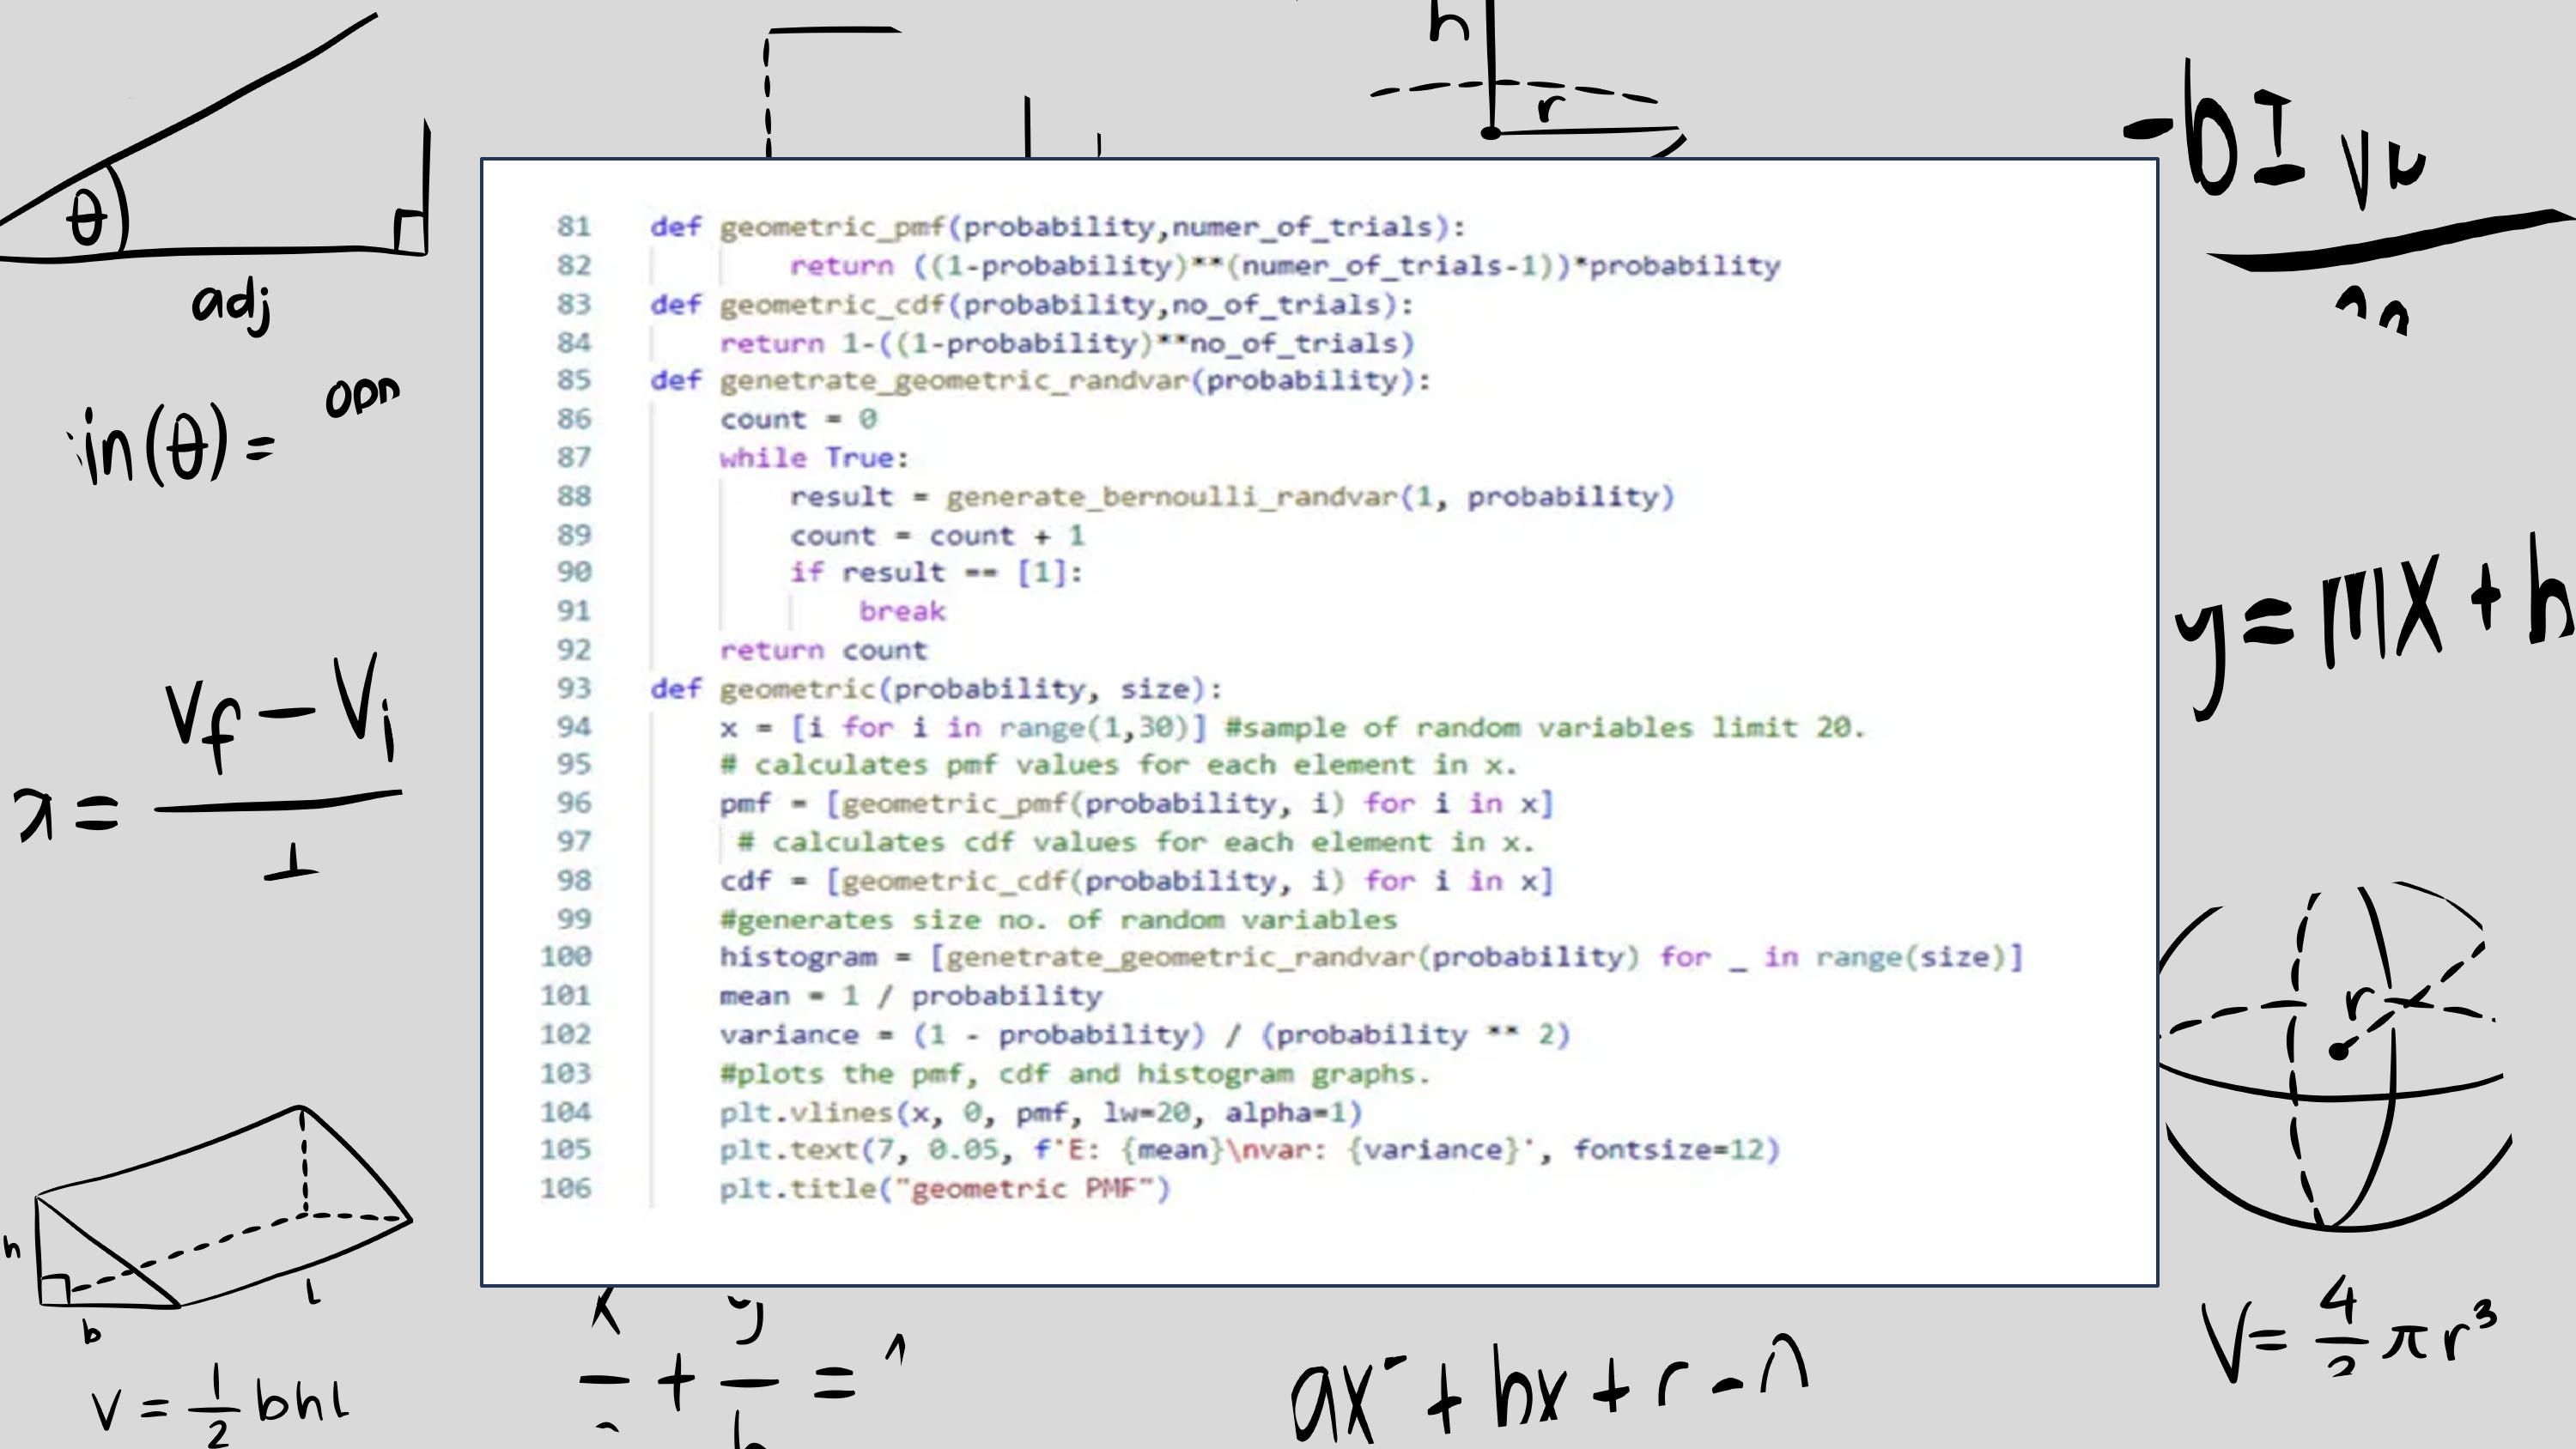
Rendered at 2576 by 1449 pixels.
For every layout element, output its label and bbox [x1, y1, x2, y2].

picture [501, 182, 2112, 1270]
text_box [2160, 870, 2542, 1396]
text_box [1951, 0, 2576, 397]
text_box [2172, 527, 2576, 723]
text_box [1287, 1303, 1810, 1449]
text_box [705, 0, 1109, 157]
text_box [3, 1105, 414, 1449]
text_box [570, 1288, 908, 1449]
text_box [480, 157, 2160, 1288]
text_box [0, 650, 414, 921]
text_box [0, 0, 480, 528]
text_box [1296, 0, 1698, 157]
